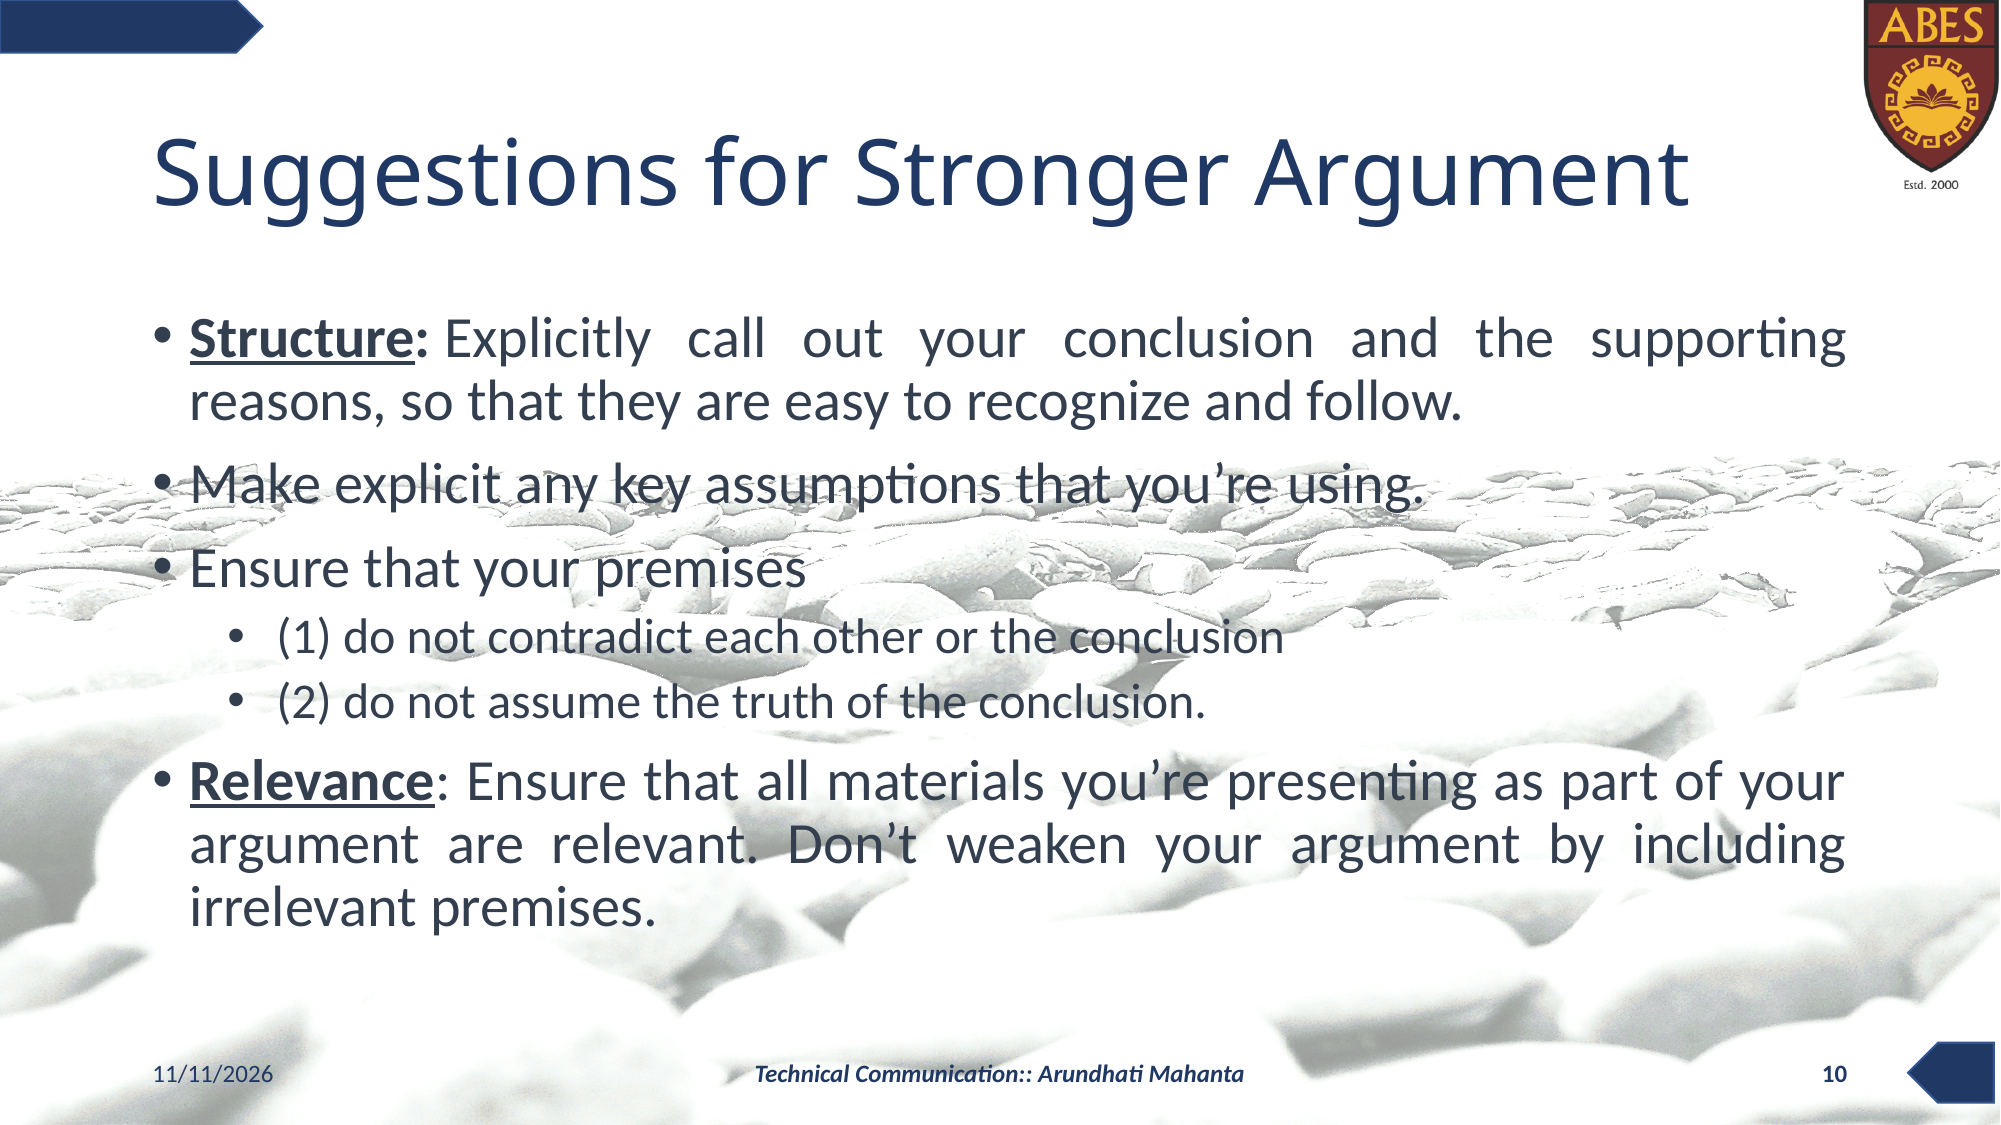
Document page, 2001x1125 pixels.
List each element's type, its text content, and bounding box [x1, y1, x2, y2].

title Suggestions for Stronger Argument [137, 67, 1863, 285]
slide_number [137, 1042, 588, 1103]
picture [1862, 0, 2000, 189]
slide_number 10 [1412, 1042, 1863, 1103]
list Structure: Explicitly call out your conclusion and the supporting reasons, so that they are easy to recognize and follow. Make explicit any key assumptions that you’re using. Ensure that your premises (1) do not contradict each other or the conclusion (2) do not assume the truth of the conclusion. Relevance: Ensure that all materials you’re presenting as part of your argument are relevant. Don’t weaken your argument by including irrelevant premises. [137, 299, 1863, 1014]
footer Technical Communication:: Arundhati Mahanta [662, 1042, 1338, 1103]
